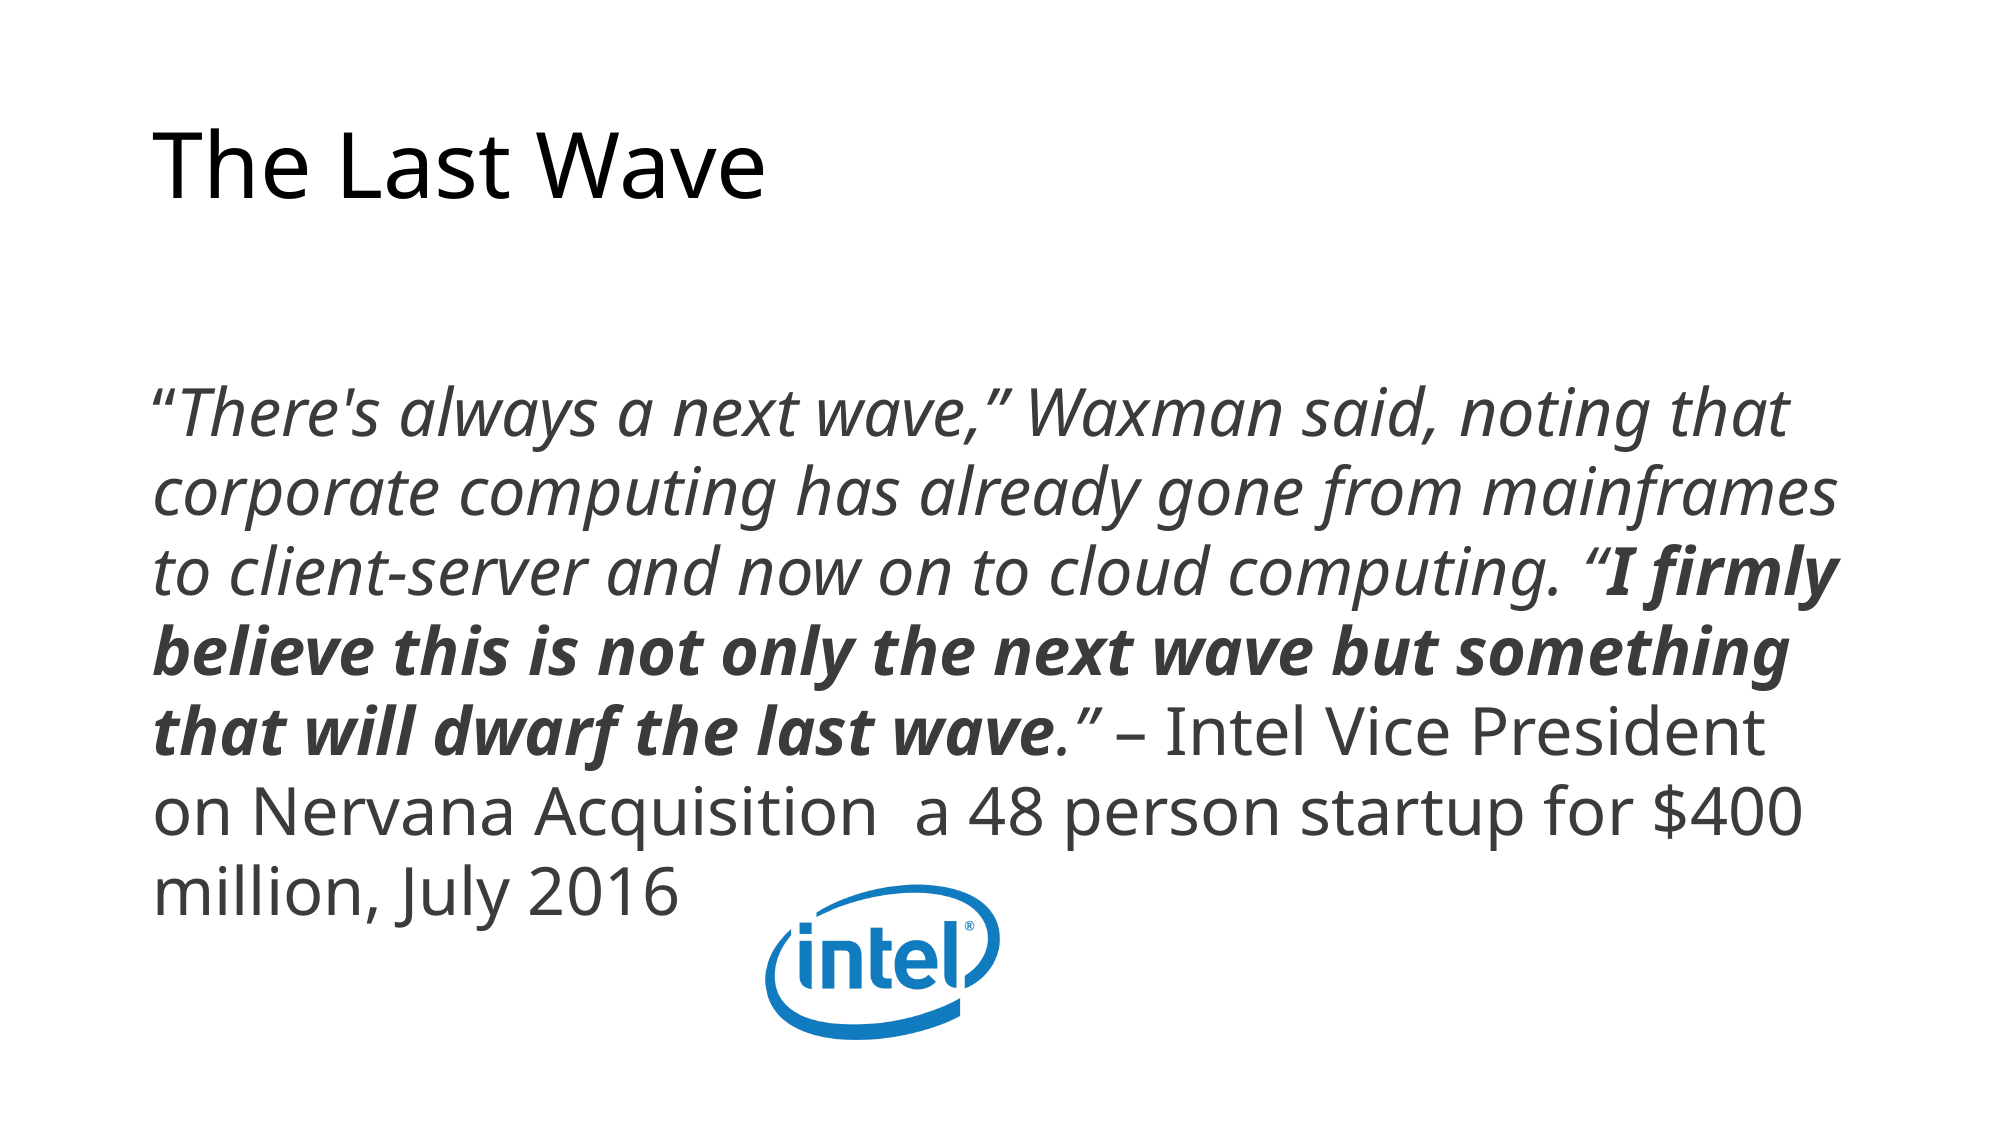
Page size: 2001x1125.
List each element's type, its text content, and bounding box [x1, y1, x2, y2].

picture [765, 884, 1000, 1040]
text_box “There's always a next wave,” Waxman said, noting that corporate computing has already gone from mainframes to client-server and now on to cloud computing. “I firmly believe this is not only the next wave but something that will dwarf the last wave.” – Intel Vice President on Nervana Acquisition a 48 person startup for $400 million, July 2016 [137, 361, 1863, 937]
title The Last Wave [137, 59, 1863, 278]
